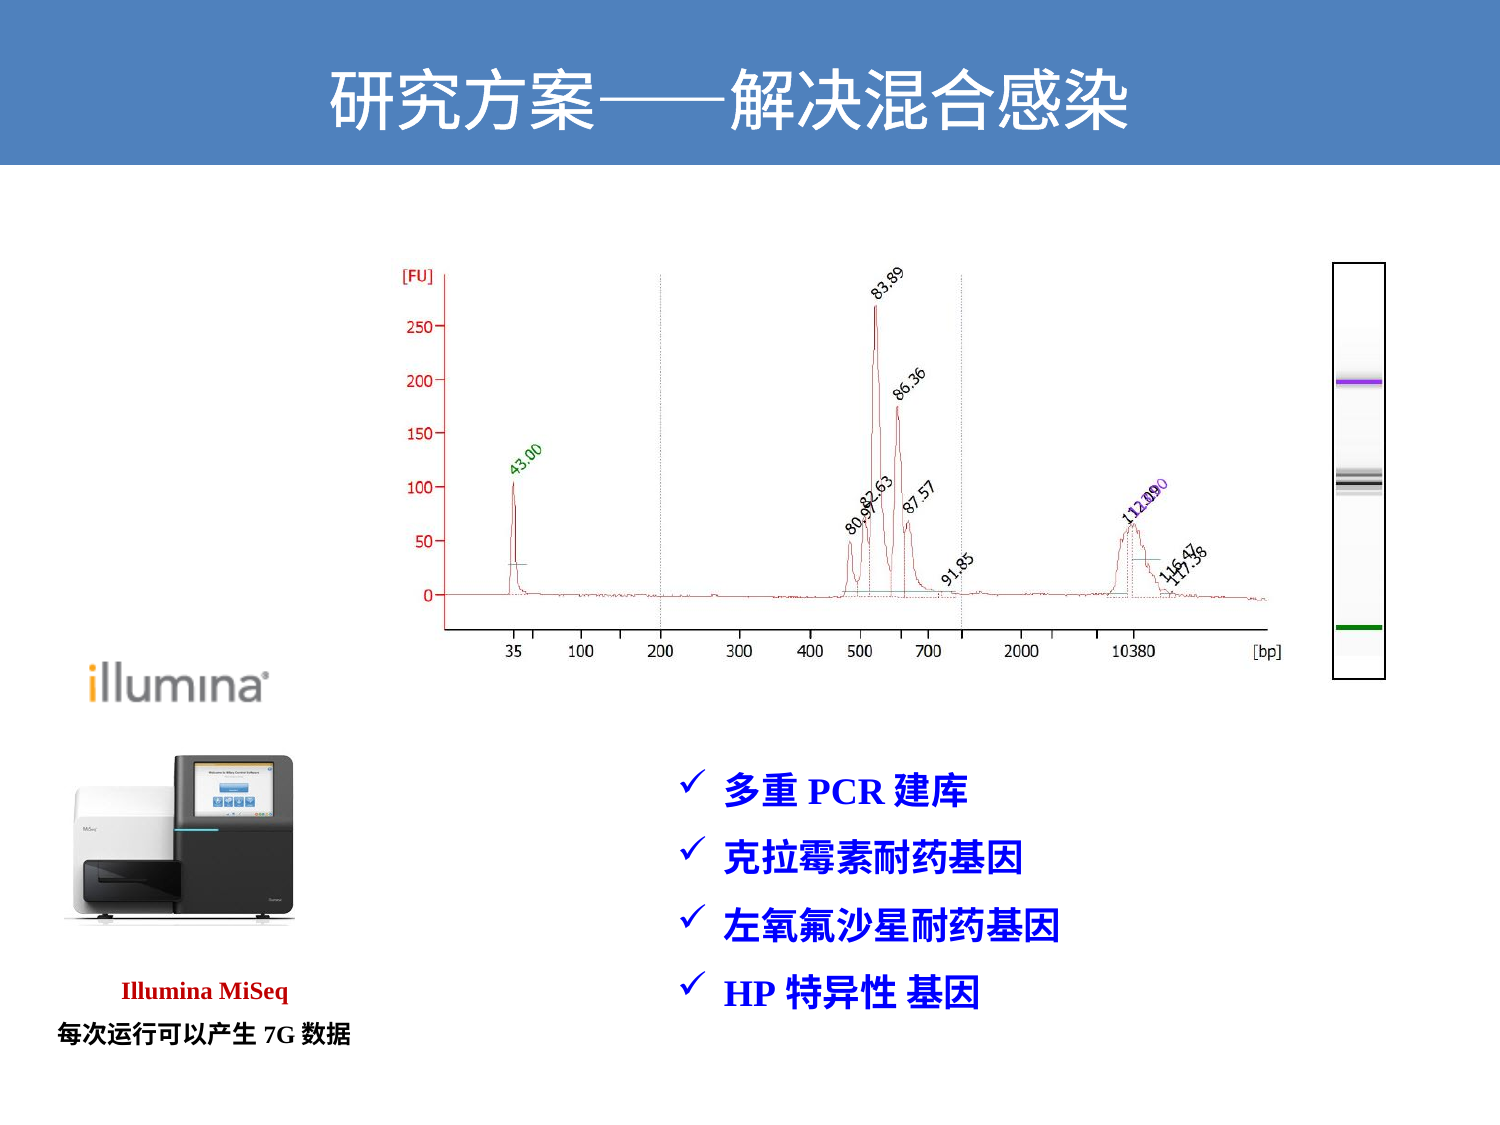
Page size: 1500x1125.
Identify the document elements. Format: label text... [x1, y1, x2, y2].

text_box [12, 628, 397, 1059]
text_box [0, 0, 1500, 167]
text_box 多重PCR建库 克拉霉素耐药基因 左氧氟沙星耐药基因 HP特异性 基因 [662, 736, 1077, 1022]
picture [390, 258, 1394, 689]
text_box 研究方案——解决混合感染 [38, 24, 1420, 147]
